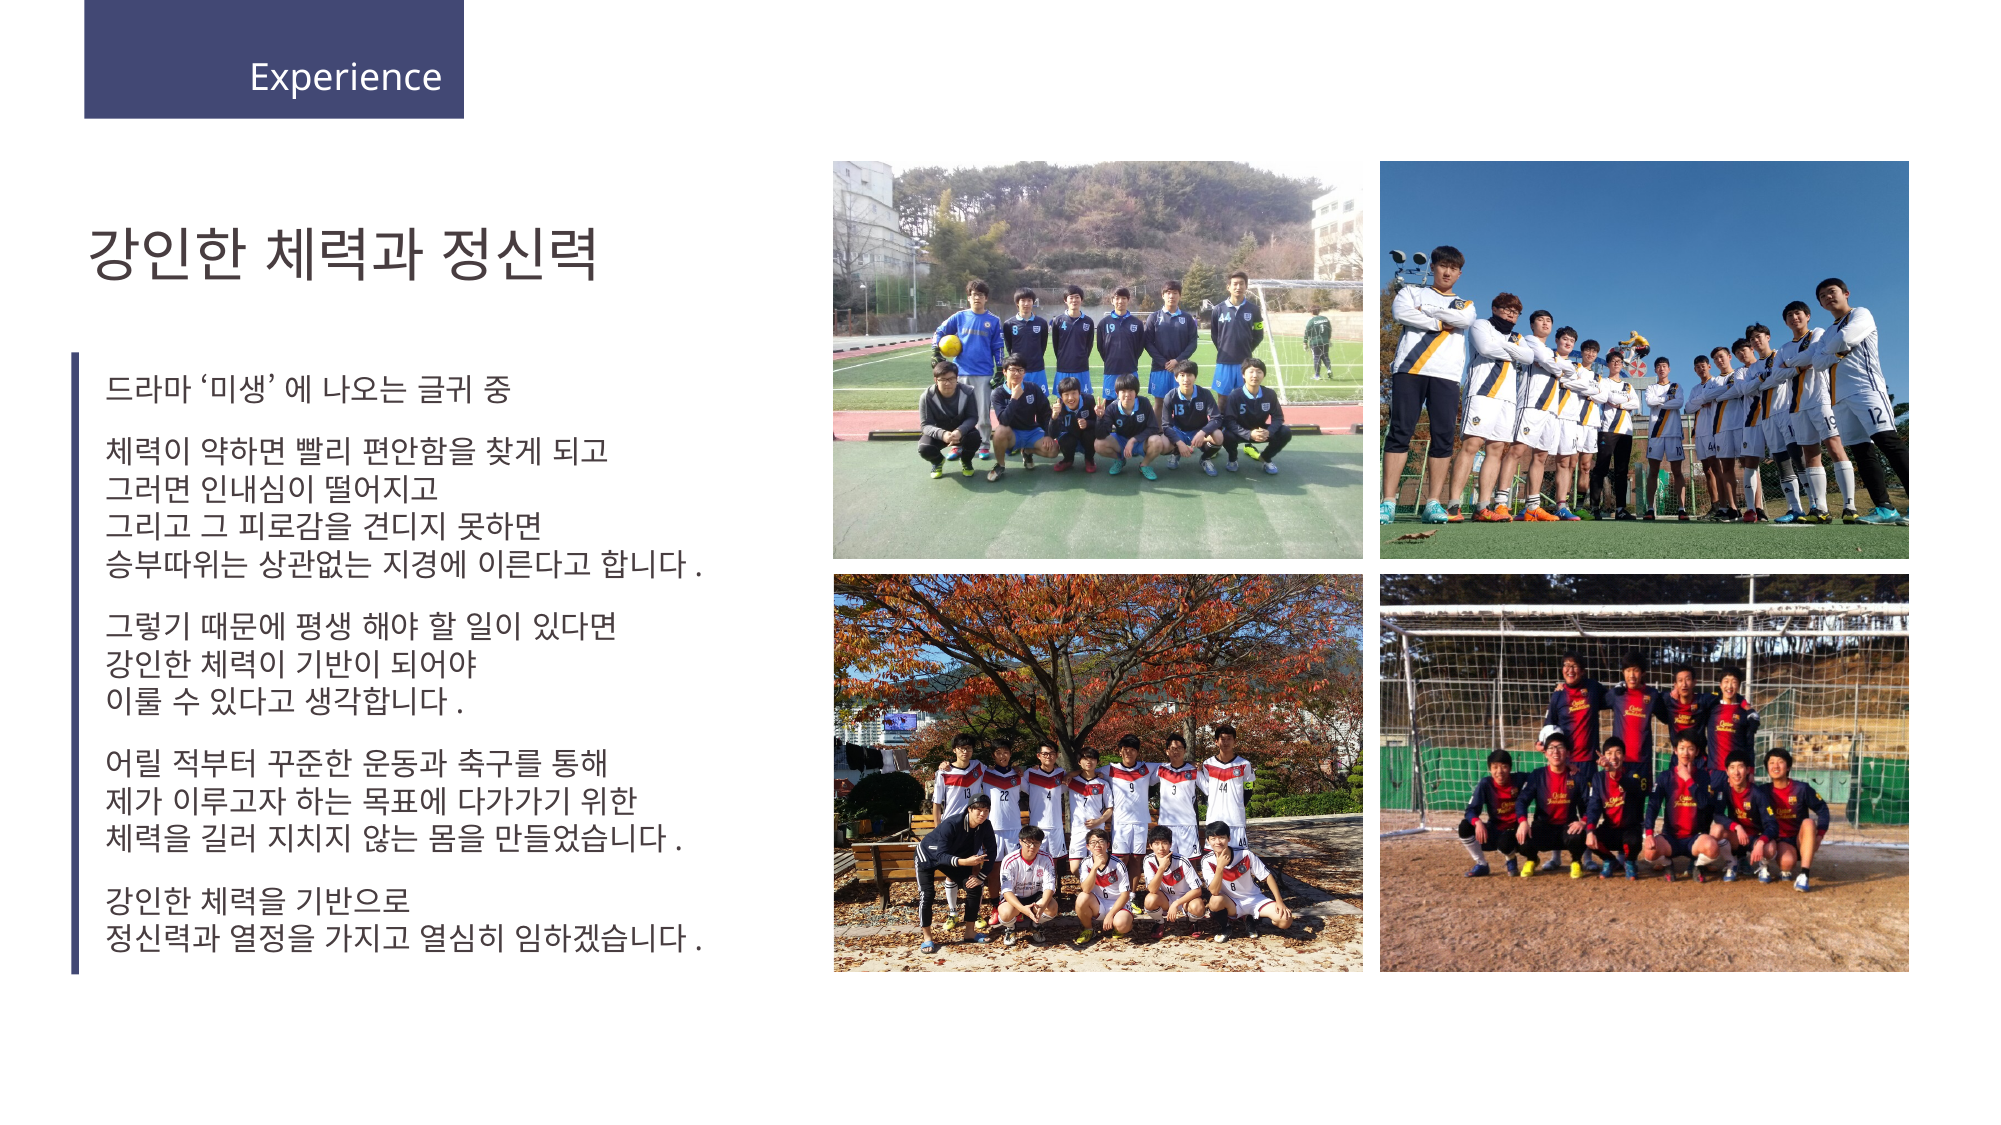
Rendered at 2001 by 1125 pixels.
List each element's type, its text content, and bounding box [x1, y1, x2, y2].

text_box 드라마 ‘미생’ 에 나오는 글귀 중 체력이 약하면 빨리 편안함을 찾게 되고 그러면 인내심이 떨어지고 그리고 그 피로감을 견디지 못하면 승부따위는 상관없는 지경에 이른다고 합니다. 그렇기 때문에 평생 해야 할 일이 있다면 강인한 체력이 기반이 되어야 이룰 수 있다고 생각합니다. 어릴 적부터 꾸준한 운동과 축구를 통해 제가 이루고자 하는 목표에 다가가기 위한 체력을 길러 지치지 않는 몸을 만들었습니다. 강인한 체력을 기반으로 정신력과 열정을 가지고 열심히 임하겠습니다. [91, 362, 771, 965]
text_box [70, 351, 80, 975]
text_box [83, 0, 465, 120]
picture [833, 574, 1363, 972]
picture [1379, 161, 1909, 559]
text_box 강인한 체력과 정신력 [72, 210, 833, 296]
picture [1379, 574, 1909, 972]
text_box Experience [234, 45, 464, 106]
picture [833, 161, 1363, 559]
